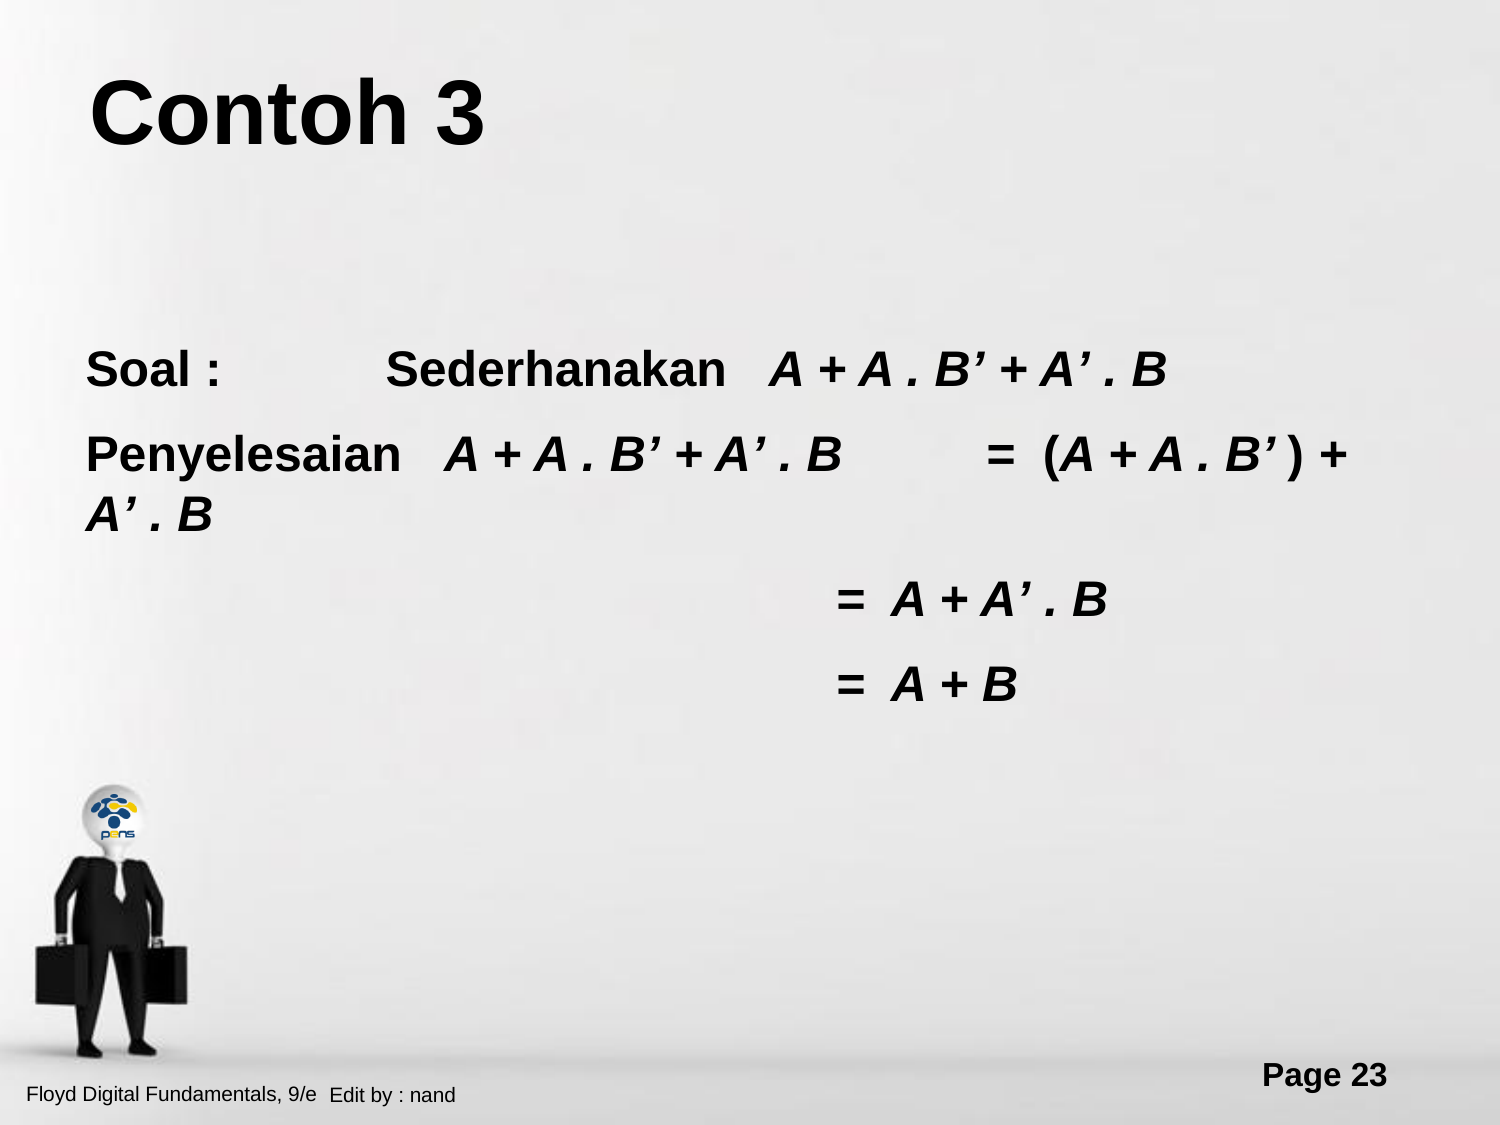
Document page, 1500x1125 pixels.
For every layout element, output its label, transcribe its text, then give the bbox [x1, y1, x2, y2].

text_box Soal : Sederhanakan A + A . B’ + A’ . B Penyelesaian A + A . B’ + A’ . B = (A + A . B’ ) + A’ . B = A + A’ . B = A + B [70, 328, 1396, 779]
picture [0, 0, 1500, 1125]
title Contoh 3 [75, 45, 1425, 233]
